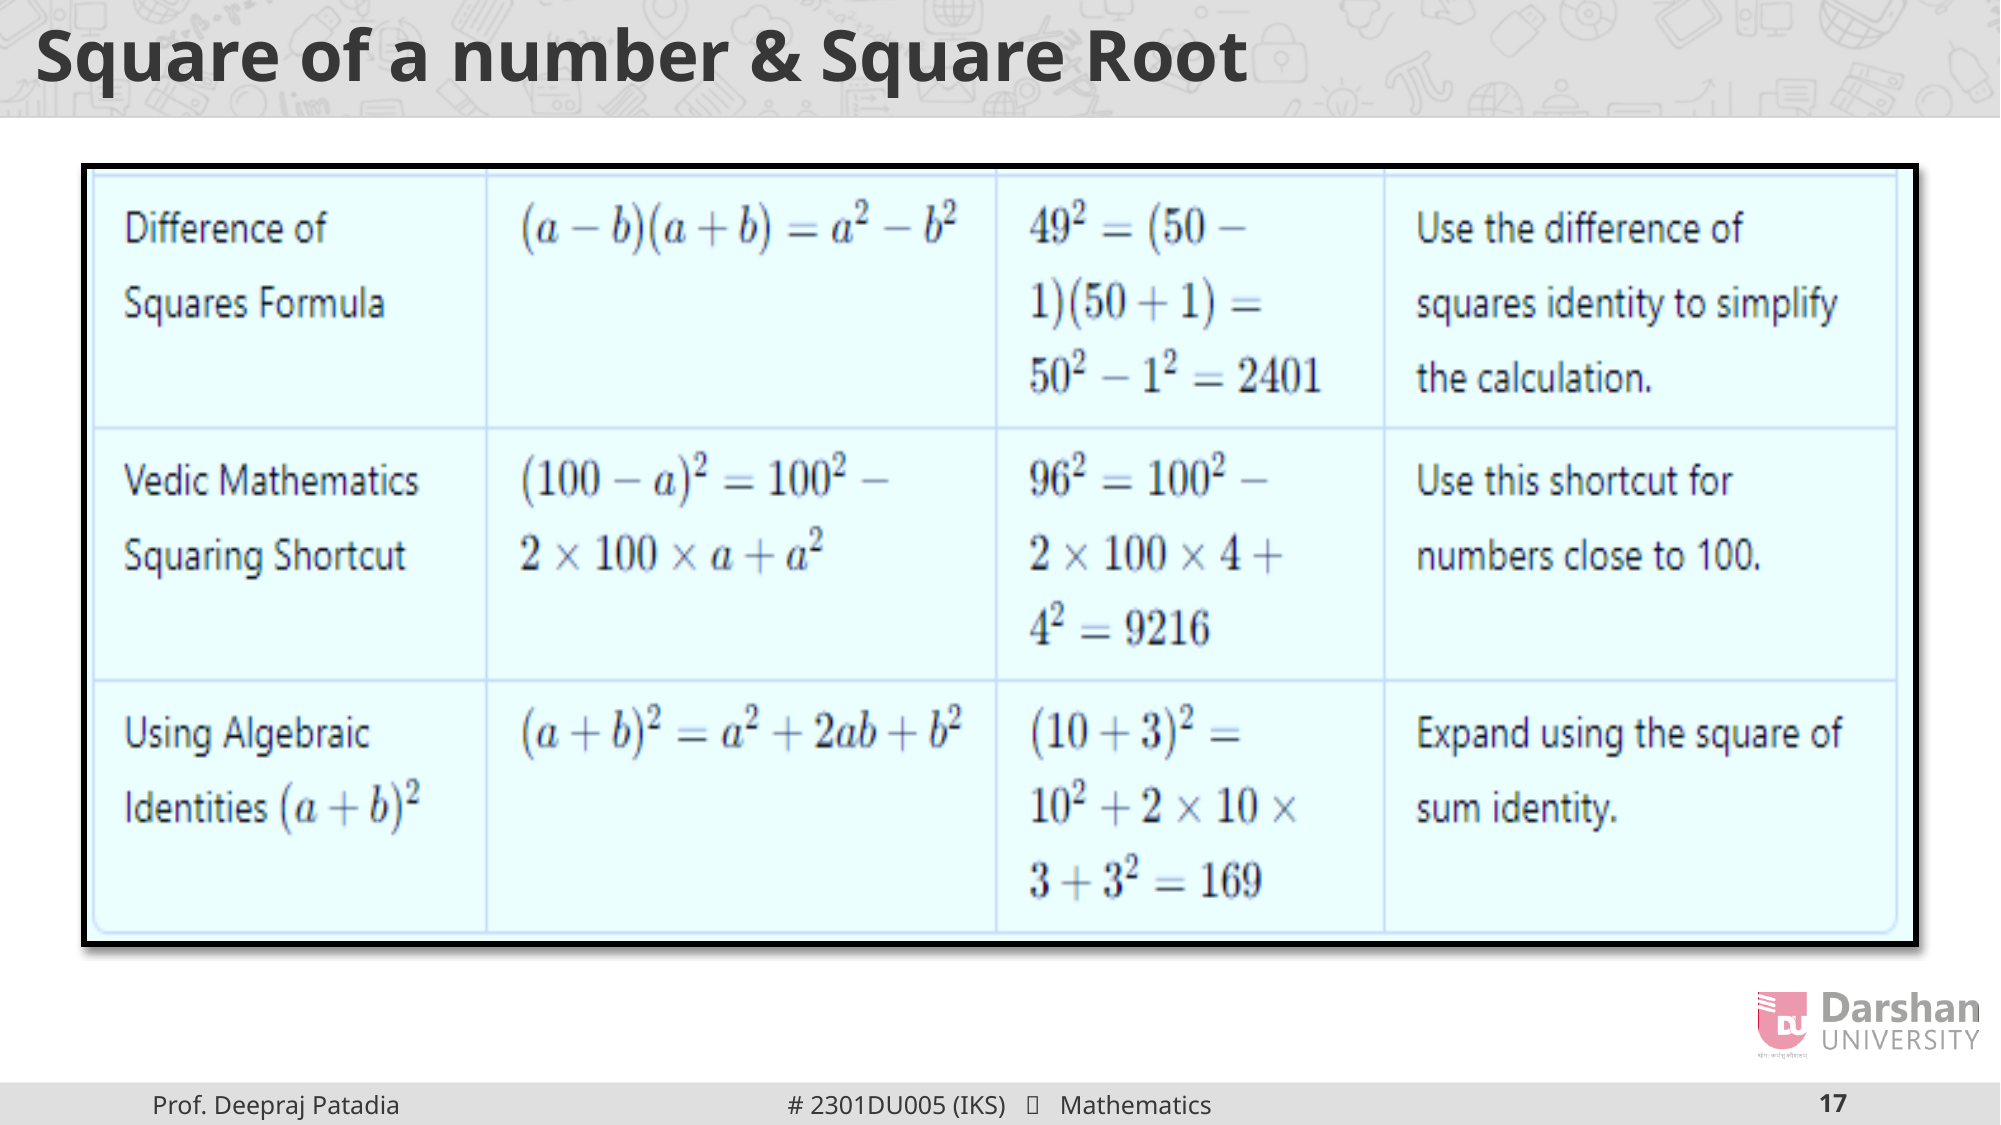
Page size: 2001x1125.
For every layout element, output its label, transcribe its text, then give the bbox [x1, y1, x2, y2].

title Square of a number & Square Root [0, 0, 2000, 117]
picture [86, 169, 1914, 942]
